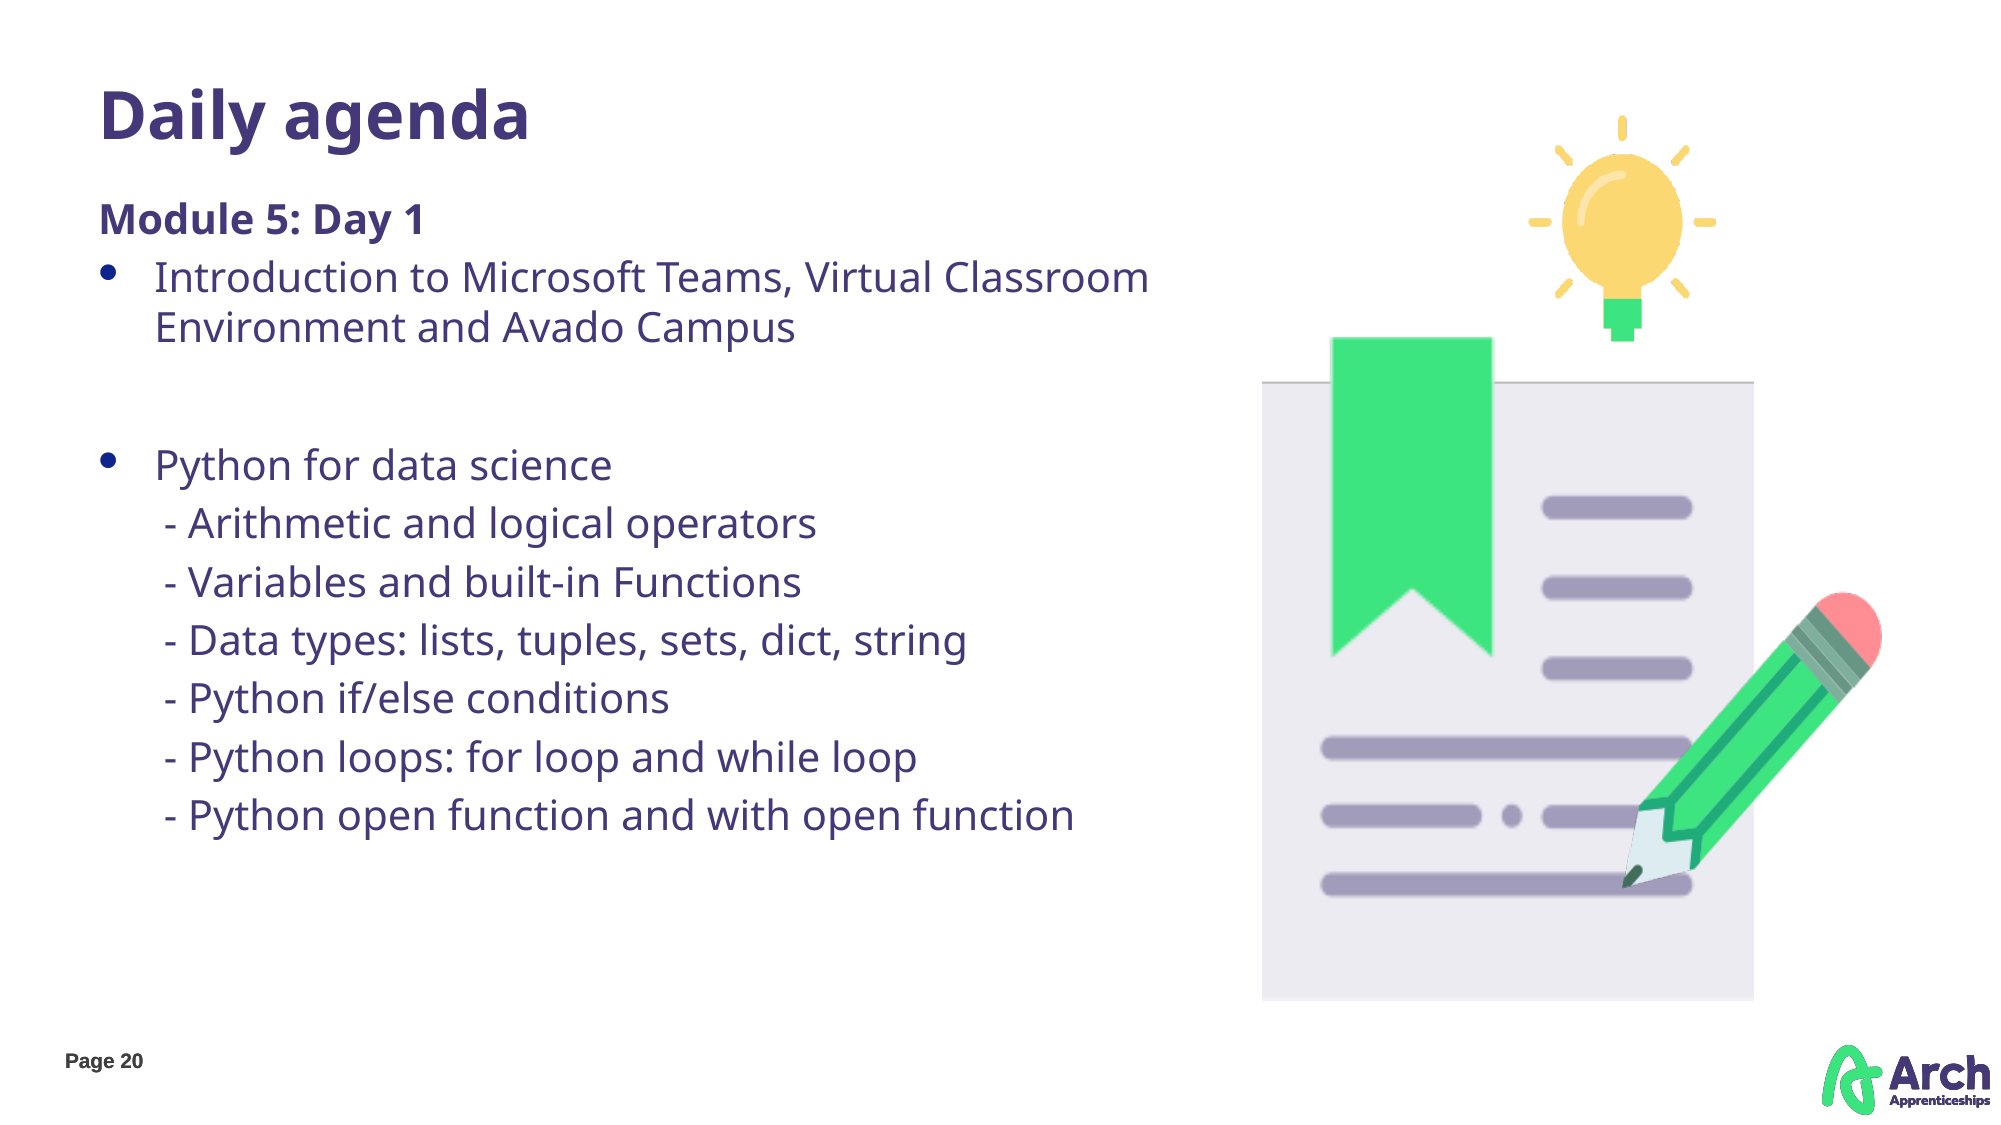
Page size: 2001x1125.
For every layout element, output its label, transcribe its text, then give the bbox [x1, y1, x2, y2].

text_box Page 20 [50, 1040, 267, 1080]
title Daily agenda [83, 62, 1884, 163]
list Module 5: Day 1 Introduction to Microsoft Teams, Virtual Classroom Environment and Avado Campus Python for data science - Arithmetic and logical operators - Variables and built-in Functions - Data types: lists, tuples, sets, dict, string - Python if/else conditions - Python loops: for loop and while loop - Python open function and with open function [83, 185, 1233, 961]
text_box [1262, 112, 1884, 1001]
picture [1822, 1045, 1990, 1116]
